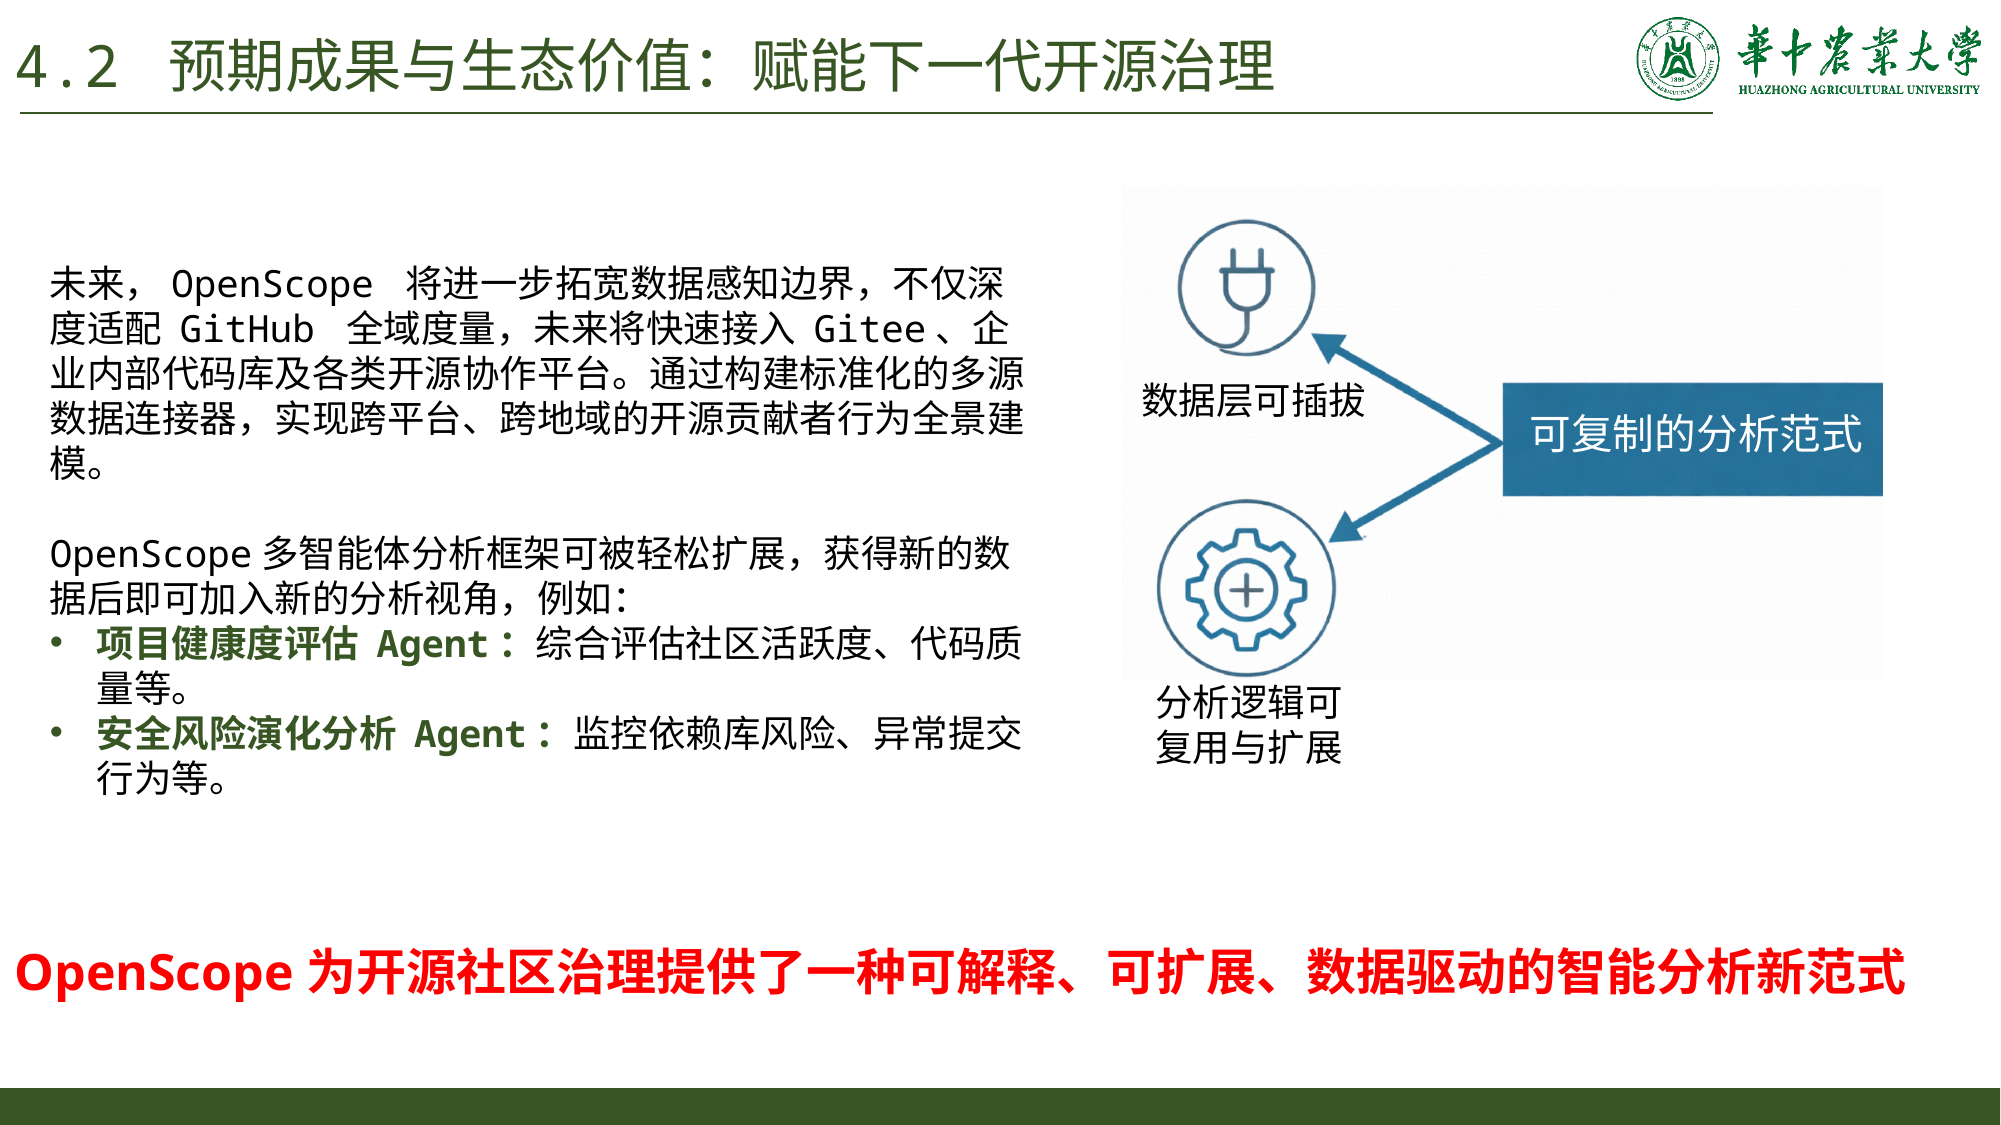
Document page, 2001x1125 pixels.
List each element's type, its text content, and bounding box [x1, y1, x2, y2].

text_box 未来，OpenScope 将进一步拓宽数据感知边界，不仅深度适配 GitHub 全域度量，未来将快速接入 Gitee、企业内部代码库及各类开源协作平台。通过构建标准化的多源数据连接器，实现跨平台、跨地域的开源贡献者行为全景建模。 OpenScope多智能体分析框架可被轻松扩展，获得新的数据后即可加入新的分析视角，例如： 项目健康度评估 Agent：综合评估社区活跃度、代码质量等。 安全风险演化分析 Agent：监控依赖库风险、异常提交行为等。 [35, 252, 1051, 807]
text_box OpenScope为开源社区治理提供了一种可解释、可扩展、数据驱动的智能分析新范式 [0, 932, 2000, 1008]
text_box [1122, 186, 1887, 778]
picture [1636, 17, 1981, 22]
text_box 4.2 预期成果与生态价值：赋能下一代开源治理 [0, 22, 2000, 107]
